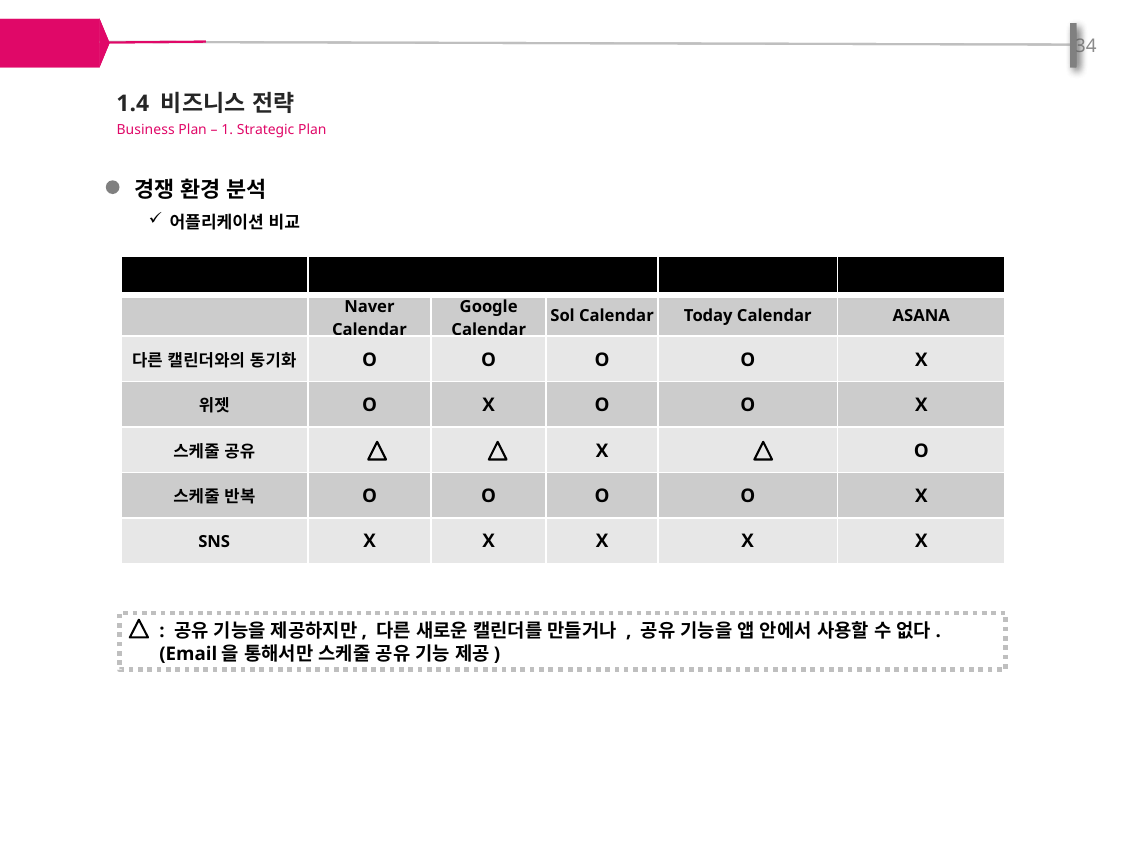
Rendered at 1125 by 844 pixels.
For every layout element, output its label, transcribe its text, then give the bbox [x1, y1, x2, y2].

text_box Business Plan – 1. Strategic Plan [101, 113, 421, 145]
table_cell X [547, 433, 657, 477]
table_cell 스케줄 공유 [122, 433, 307, 477]
table_cell 스케줄 반복 [122, 478, 307, 522]
table_header 일반 캘린더 [659, 257, 837, 292]
table_cell X [432, 387, 545, 431]
table_cell [122, 298, 307, 340]
table_cell 다른 캘린더와의 동기화 [122, 342, 307, 386]
table_cell O [547, 342, 657, 386]
table_cell O [309, 478, 430, 522]
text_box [105, 167, 799, 211]
text_box : 공유 기능을 제공하지만, 다른 새로운 캘린더를 만들거나 , 공유 기능을 앱 안에서 사용할 수 없다. (Email을 통해서만 스케줄 공유 기능 제공) [117, 611, 1007, 672]
text_box [127, 617, 150, 640]
text_box [366, 439, 388, 462]
table_cell X [309, 524, 430, 567]
table_cell Today Calendar [659, 298, 837, 340]
table_header [122, 257, 307, 292]
table_cell X [659, 524, 837, 567]
table_cell O [659, 387, 837, 431]
table_cell X [838, 342, 1004, 386]
table_cell O [309, 387, 430, 431]
table_cell X [838, 387, 1004, 431]
table_cell O [659, 342, 837, 386]
text_box 어플리케이션 비교 [133, 218, 666, 239]
table_cell O [432, 342, 545, 386]
table_cell X [547, 524, 657, 567]
table_cell O [659, 478, 837, 522]
table_cell 위젯 [122, 387, 307, 431]
slide_number 34 [890, 24, 1112, 70]
table_cell Naver Calendar [309, 298, 430, 340]
table_cell X [838, 524, 1004, 567]
table_cell X [432, 524, 545, 567]
table_cell [309, 433, 430, 477]
text_box [486, 439, 509, 462]
table_cell Sol Calendar [547, 298, 657, 340]
table_cell O [547, 478, 657, 522]
table_cell Google Calendar [432, 298, 545, 340]
table_header 비즈니스 관련 [838, 257, 1004, 292]
text_box 1.4 비즈니스 전략 [101, 64, 310, 124]
table_header 포탈 사이트 캘린더 [309, 257, 657, 292]
table_cell [432, 433, 545, 477]
table_cell O [547, 387, 657, 431]
table_cell O [432, 478, 545, 522]
table_cell O [838, 433, 1004, 477]
table_cell O [309, 342, 430, 386]
table_cell [659, 433, 837, 477]
table_cell ASANA [838, 298, 1004, 340]
table_cell X [838, 478, 1004, 522]
text_box [752, 439, 774, 462]
table_cell SNS [122, 524, 307, 567]
